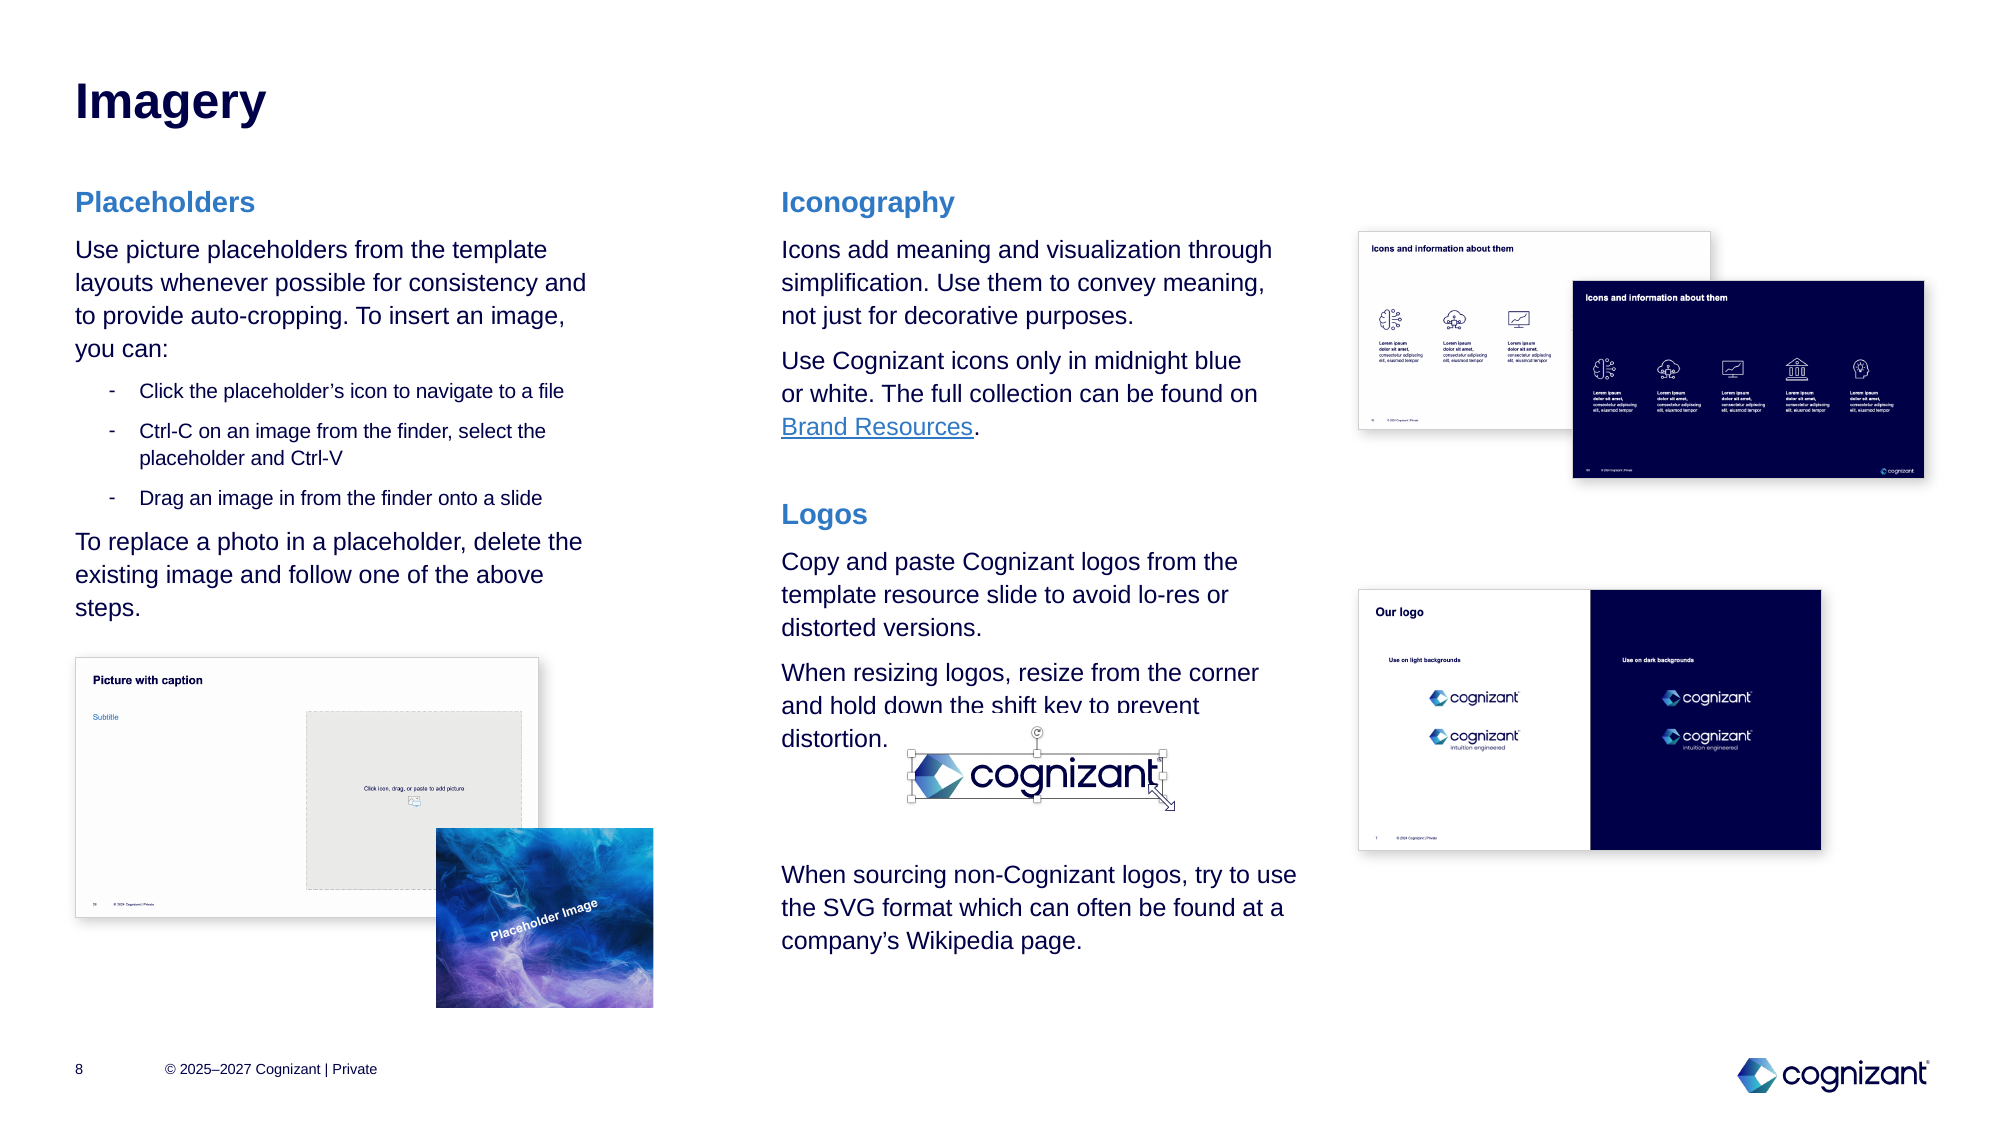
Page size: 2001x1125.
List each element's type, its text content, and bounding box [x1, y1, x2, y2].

picture [1357, 589, 1822, 851]
text_box Iconography Icons add meaning and visualization through simplification. Use them to convey meaning, not just for decorative purposes. Use Cognizant icons only in midnight blue or white. The full collection can be found on Brand Resources. Logos Copy and paste Cognizant logos from the template resource slide to avoid lo-res or distorted versions. When resizing logos, resize from the corner and hold down the shift key to prevent distortion. When sourcing non-Cognizant logos, try to use the SVG format which can often be found at a company’s Wikipedia page. [781, 179, 1307, 1027]
picture [1737, 1058, 1930, 1093]
footer © 2025–2027 Cognizant | Private [165, 1050, 390, 1088]
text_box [1357, 230, 1926, 480]
slide_number 8 [75, 1050, 135, 1088]
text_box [889, 712, 1183, 825]
text_box Placeholders Use picture placeholders from the template layouts whenever possible for consistency and to provide auto-cropping. To insert an image, you can: Click the placeholder’s icon to navigate to a file Ctrl-C on an image from the finder, select the placeholder and Ctrl-V Drag an image in from the finder onto a slide To replace a photo in a placeholder, delete the existing image and follow one of the above steps. [74, 179, 600, 656]
title Imagery [75, 75, 1925, 130]
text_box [74, 656, 654, 1009]
